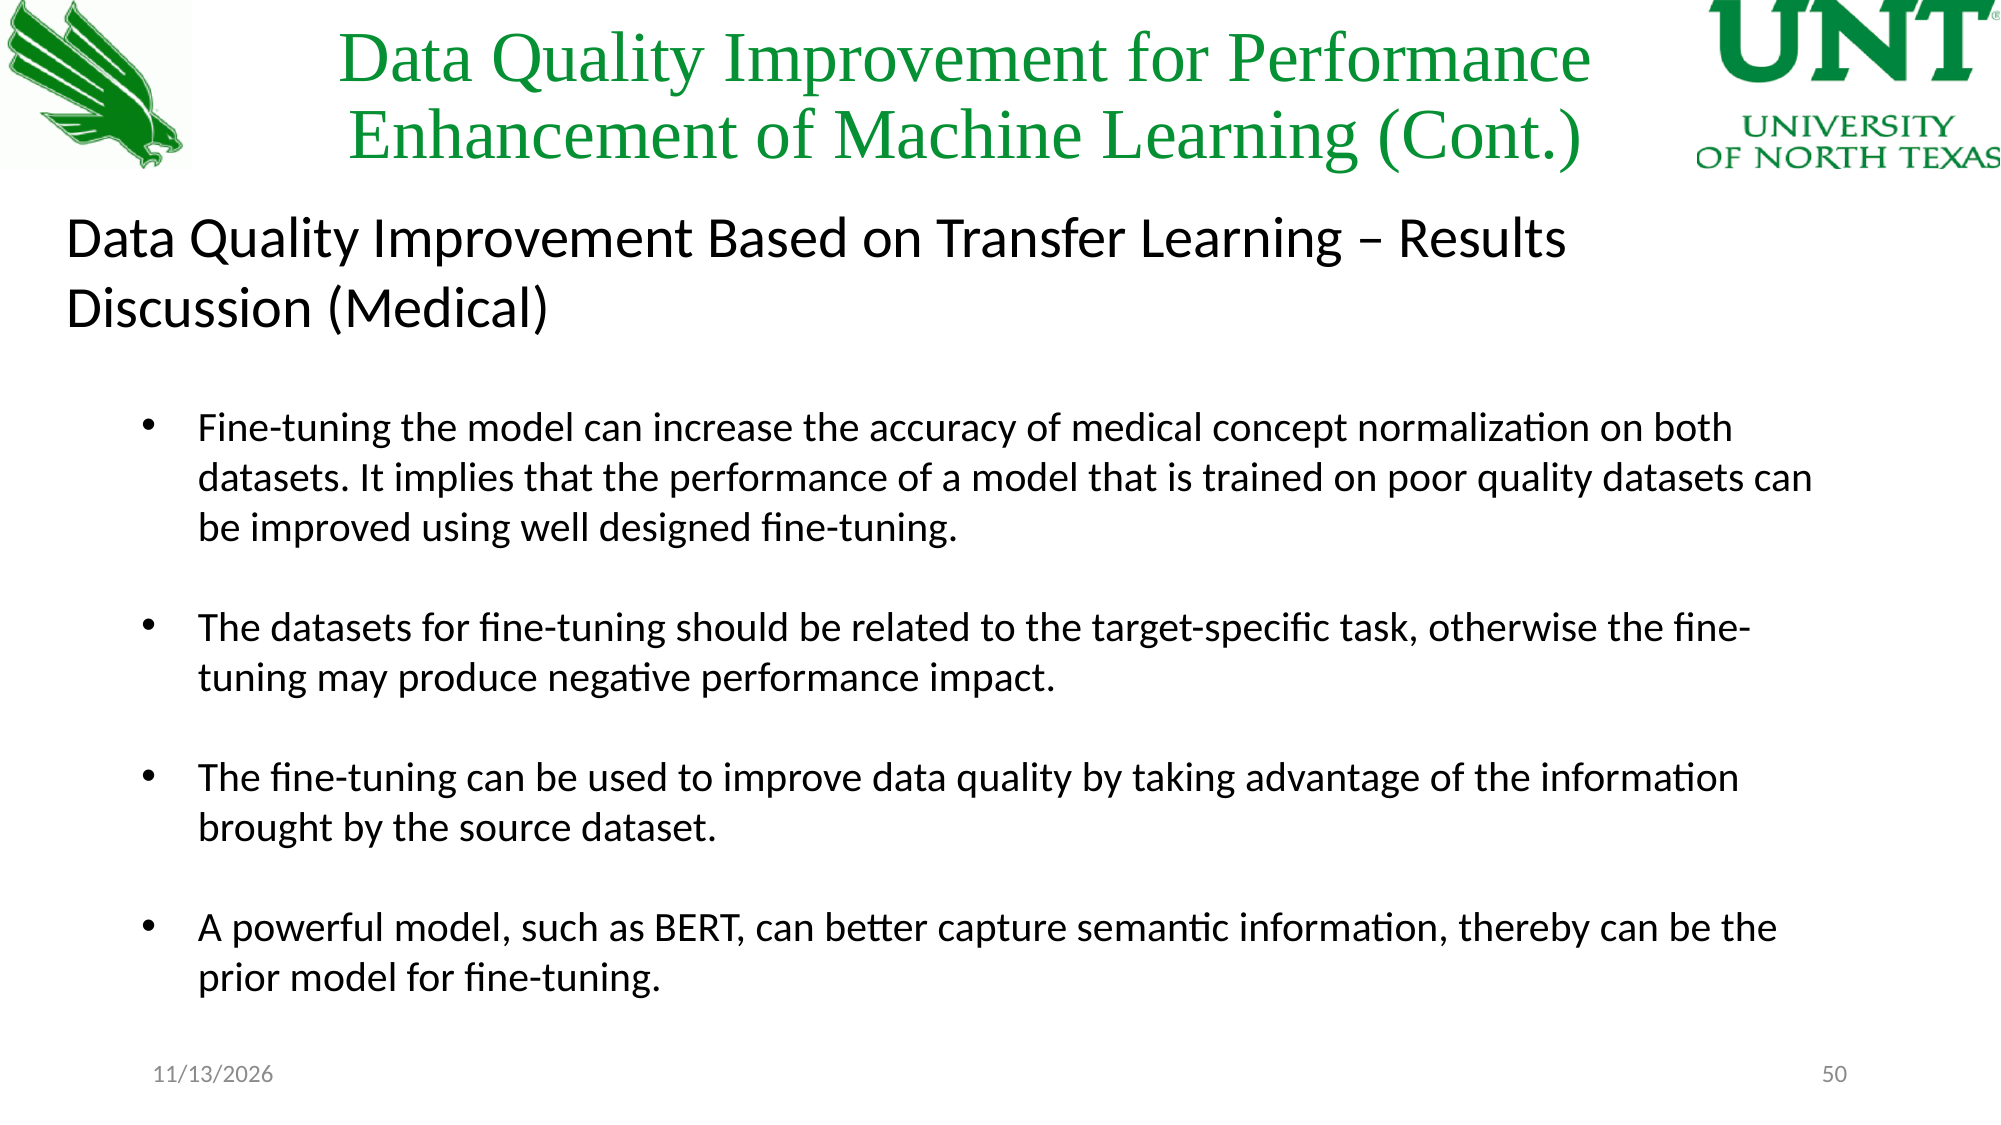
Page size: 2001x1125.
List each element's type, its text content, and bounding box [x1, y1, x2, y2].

slide_number 50 [1412, 1042, 1863, 1103]
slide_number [137, 1042, 588, 1103]
text_box Data Quality Improvement Based on Transfer Learning – Results Discussion (Medical) Fine-tuning the model can increase the accuracy of medical concept normalization on both datasets. It implies that the performance of a model that is trained on poor quality datasets can be improved using well designed fine-tuning. The datasets for fine-tuning should be related to the target-specific task, otherwise the fine-tuning may produce negative performance impact. The fine-tuning can be used to improve data quality by taking advantage of the information brought by the source dataset. A powerful model, such as BERT, can better capture semantic information, thereby can be the prior model for fine-tuning. [51, 192, 1834, 1008]
title Data Quality Improvement for Performance Enhancement of Machine Learning (Cont.) [244, 0, 1687, 192]
picture [1697, 0, 2000, 169]
picture [0, 0, 192, 169]
